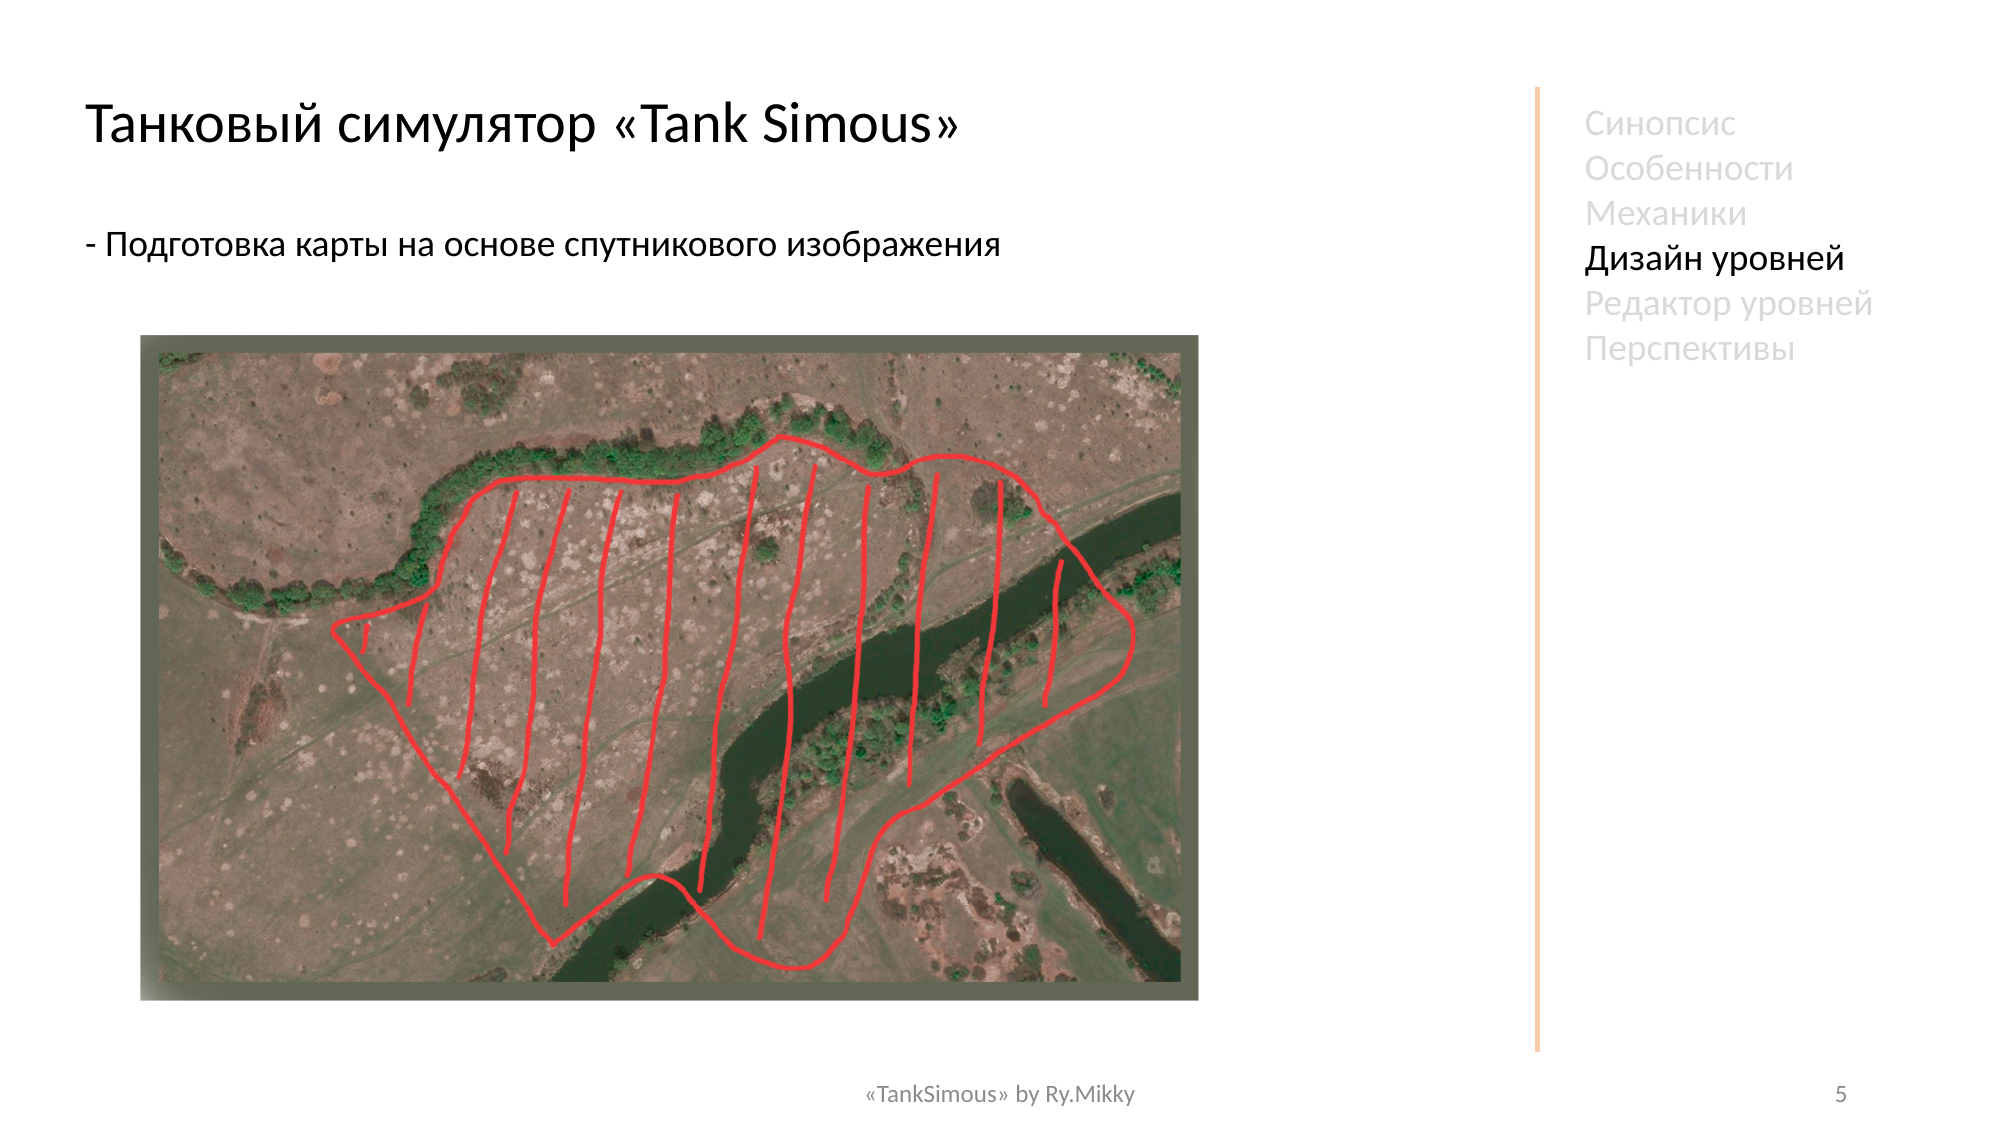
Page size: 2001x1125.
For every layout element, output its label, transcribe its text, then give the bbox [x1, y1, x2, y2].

picture [139, 334, 1199, 1002]
slide_number 5 [1412, 1062, 1863, 1123]
text_box - Подготовка карты на основе спутникового изображения [70, 211, 1199, 272]
text_box Танковый симулятор «Tank Simous» [70, 76, 1071, 162]
text_box Синопсис Особенности Механики Дизайн уровней Редактор уровней Перспективы [1570, 90, 1955, 376]
footer «TankSimous» by Ry.Mikky [662, 1062, 1338, 1123]
